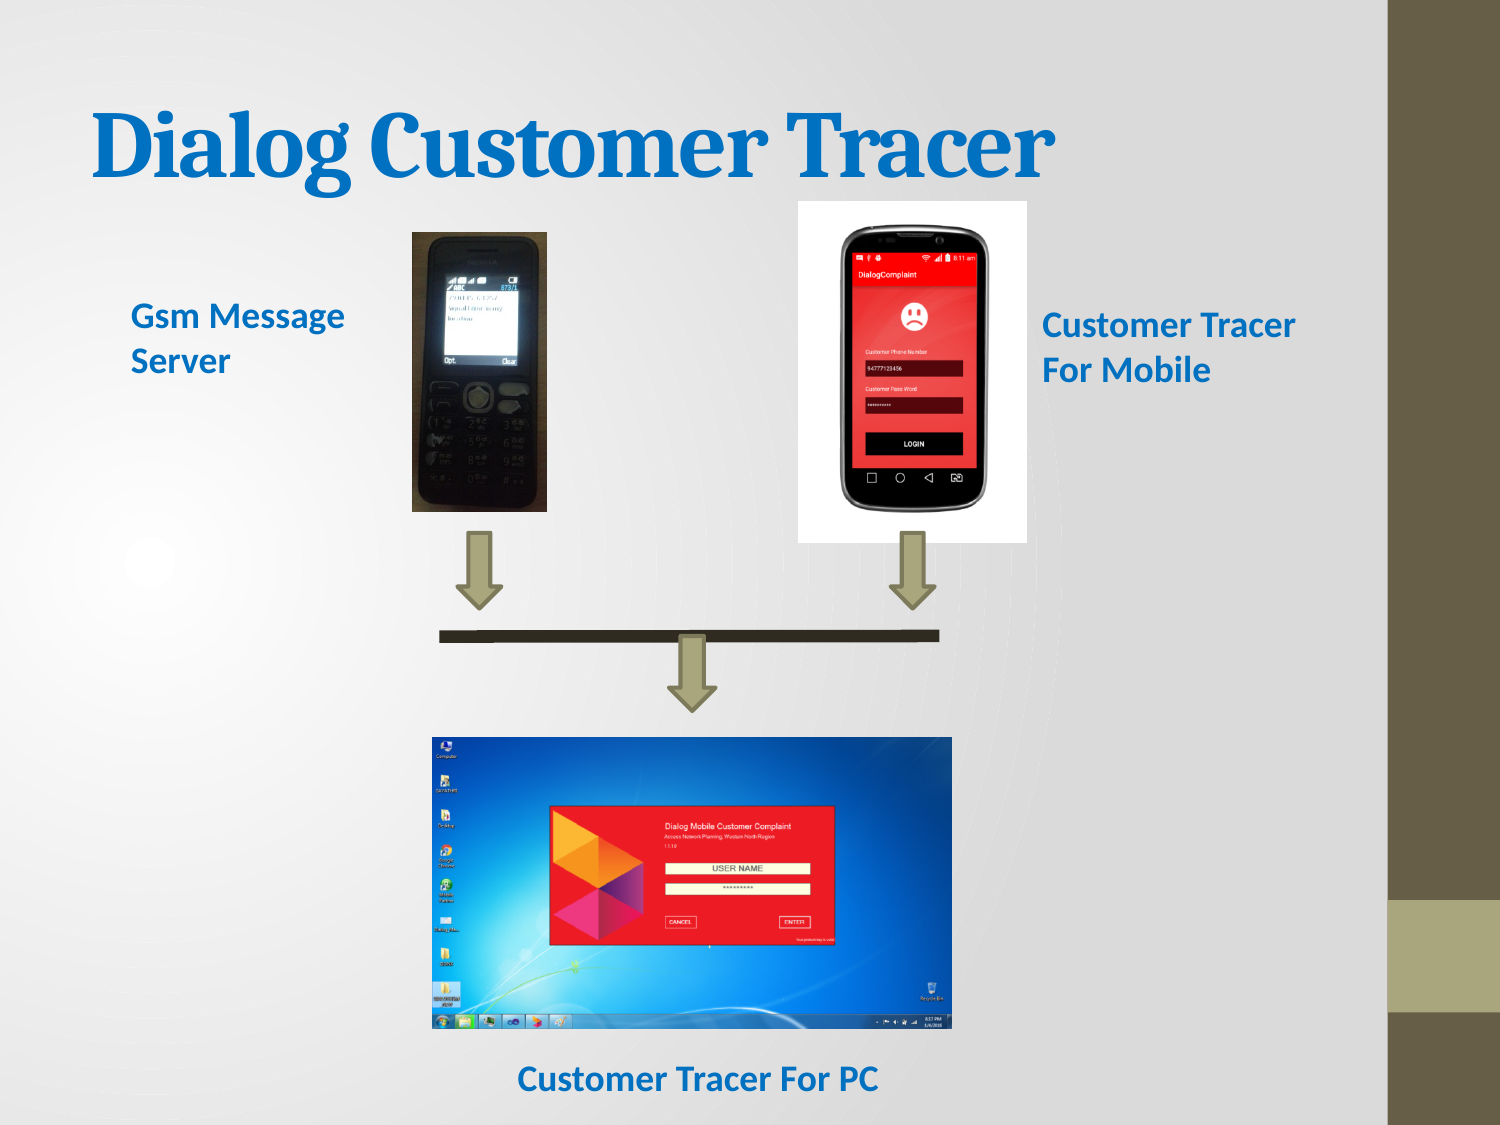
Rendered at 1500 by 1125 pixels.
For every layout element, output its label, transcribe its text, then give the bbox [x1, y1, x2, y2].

picture [798, 200, 1027, 544]
text_box [455, 530, 504, 611]
text_box Gsm Message Server [115, 284, 369, 389]
picture [411, 231, 548, 513]
picture [441, 918, 451, 924]
text_box Customer Tracer For PC [502, 1046, 894, 1107]
title Dialog Customer Tracer [75, 45, 1325, 233]
text_box [888, 551, 937, 611]
picture [432, 736, 953, 1030]
picture [441, 948, 449, 958]
text_box [666, 644, 718, 714]
text_box Customer Tracer For Mobile [1037, 292, 1320, 398]
